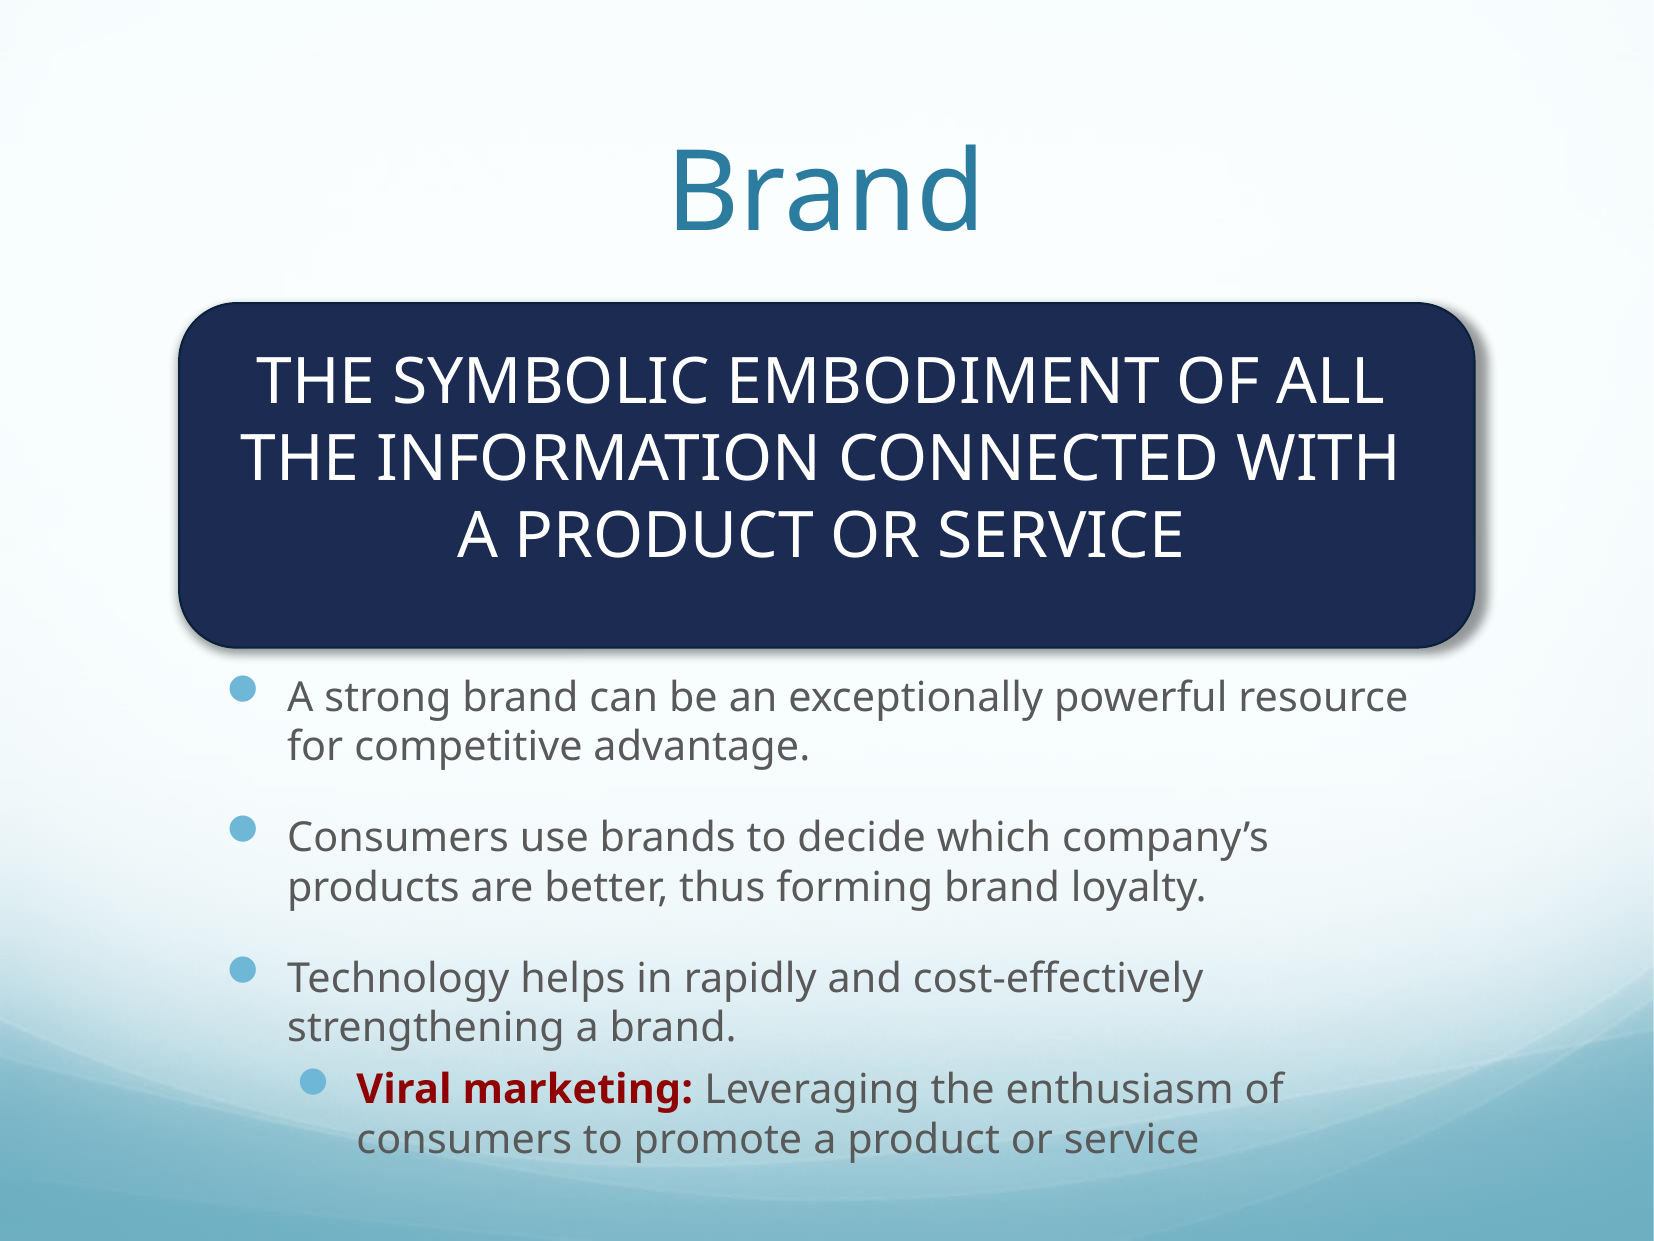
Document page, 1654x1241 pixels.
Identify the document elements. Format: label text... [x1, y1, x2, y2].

picture [0, 0, 1654, 1241]
title Brand [99, 19, 1554, 262]
list A strong brand can be an exceptionally powerful resource for competitive advantage. Consumers use brands to decide which company’s products are better, thus forming brand loyalty. Technology helps in rapidly and cost-effectively strengthening a brand. Viral marketing: Leveraging the enthusiasm of consumers to promote a product or service [209, 661, 1436, 1174]
list The Symbolic embodiment of all the information connected with a product or service [223, 330, 1420, 621]
